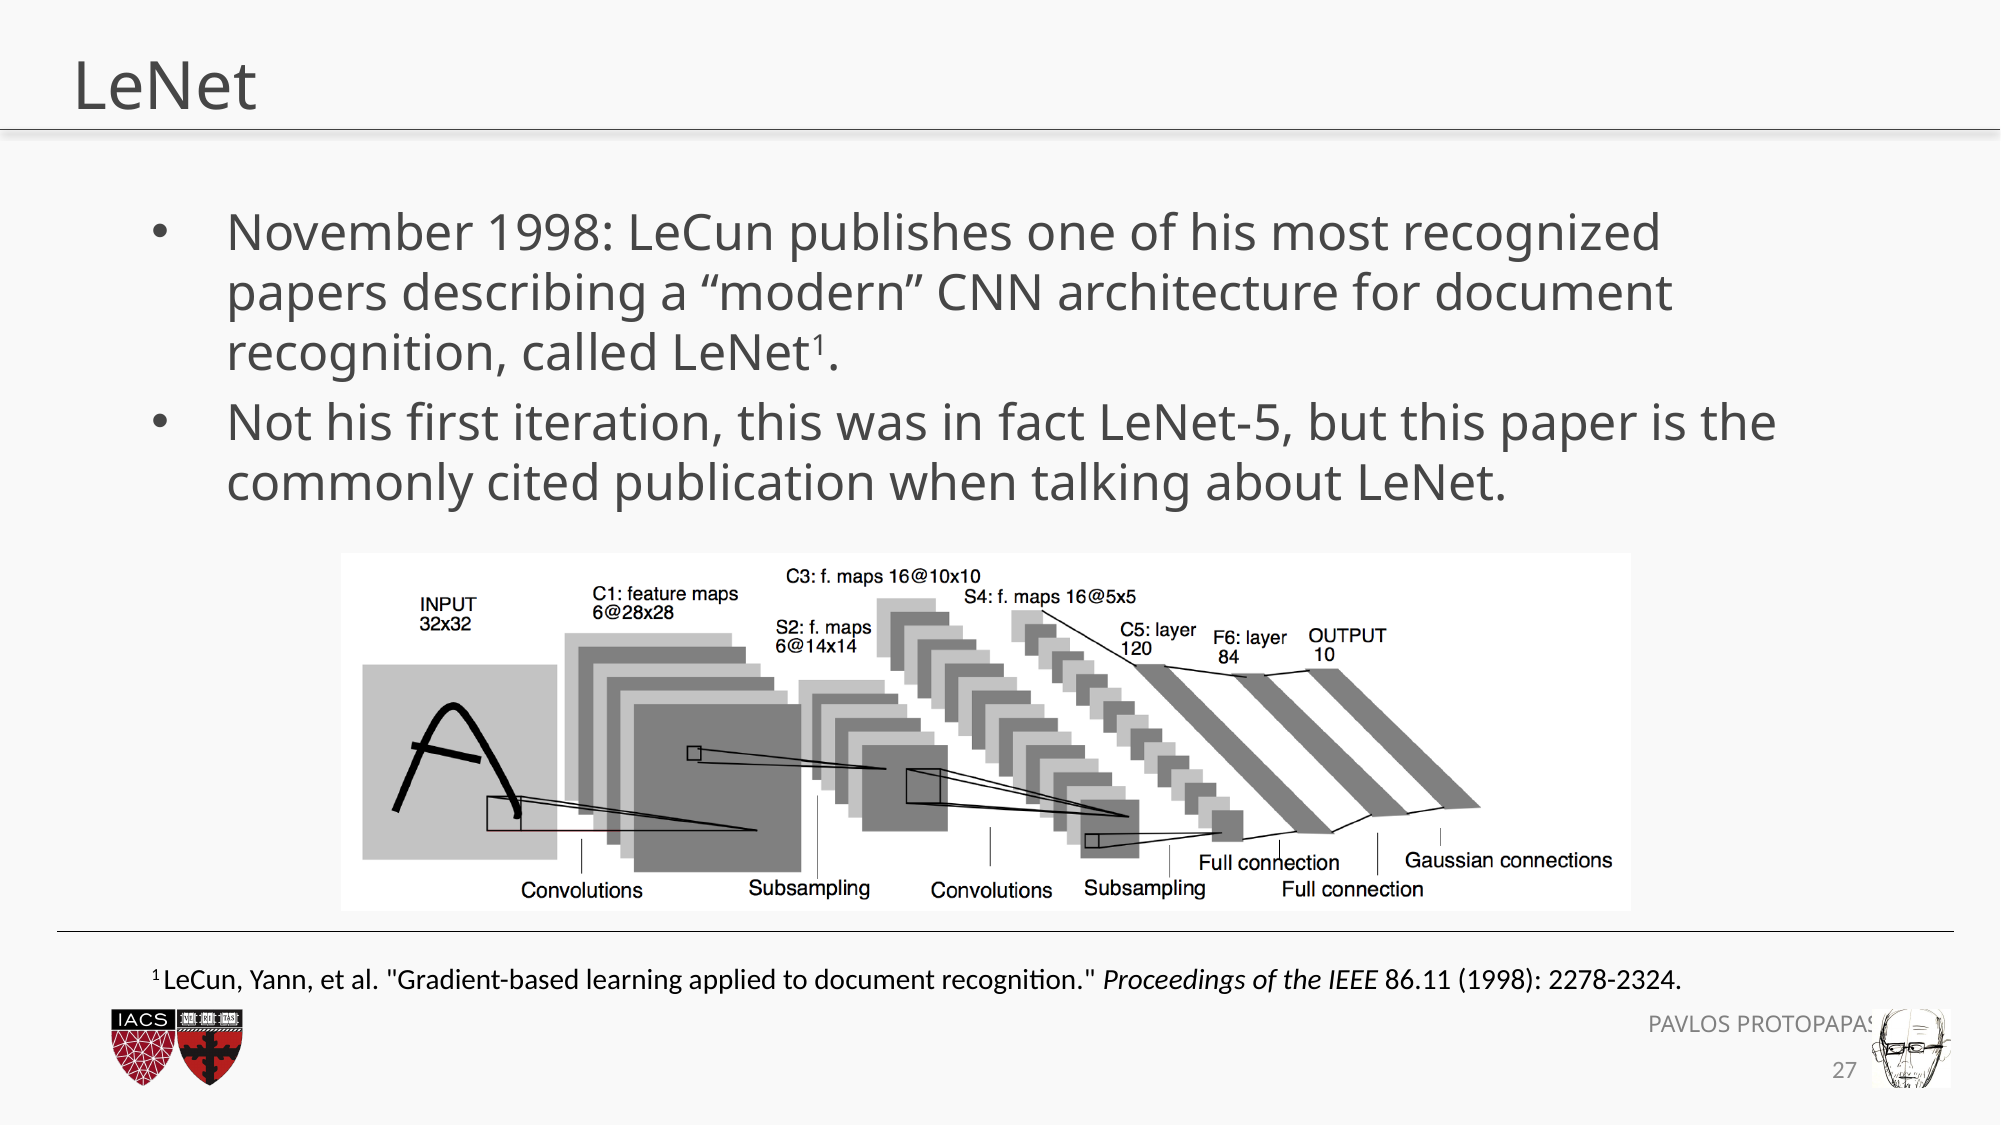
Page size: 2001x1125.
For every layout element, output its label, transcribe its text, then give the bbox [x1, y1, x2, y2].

picture [1872, 1009, 1951, 1088]
picture [109, 1009, 243, 1086]
list November 1998: LeCun publishes one of his most recognized papers describing a “modern” CNN architecture for document recognition, called LeNet1. Not his first iteration, this was in fact LeNet-5, but this paper is the commonly cited publication when talking about LeNet. [136, 193, 1831, 540]
slide_number 27 [1405, 1038, 1873, 1099]
picture [340, 553, 1631, 911]
title LeNet [57, 35, 1943, 162]
text_box 1 LeCun, Yann, et al. "Gradient-based learning applied to document recognition." Proceedings of the IEEE 86.11 (1998): 2278-2324. [136, 952, 1885, 1003]
